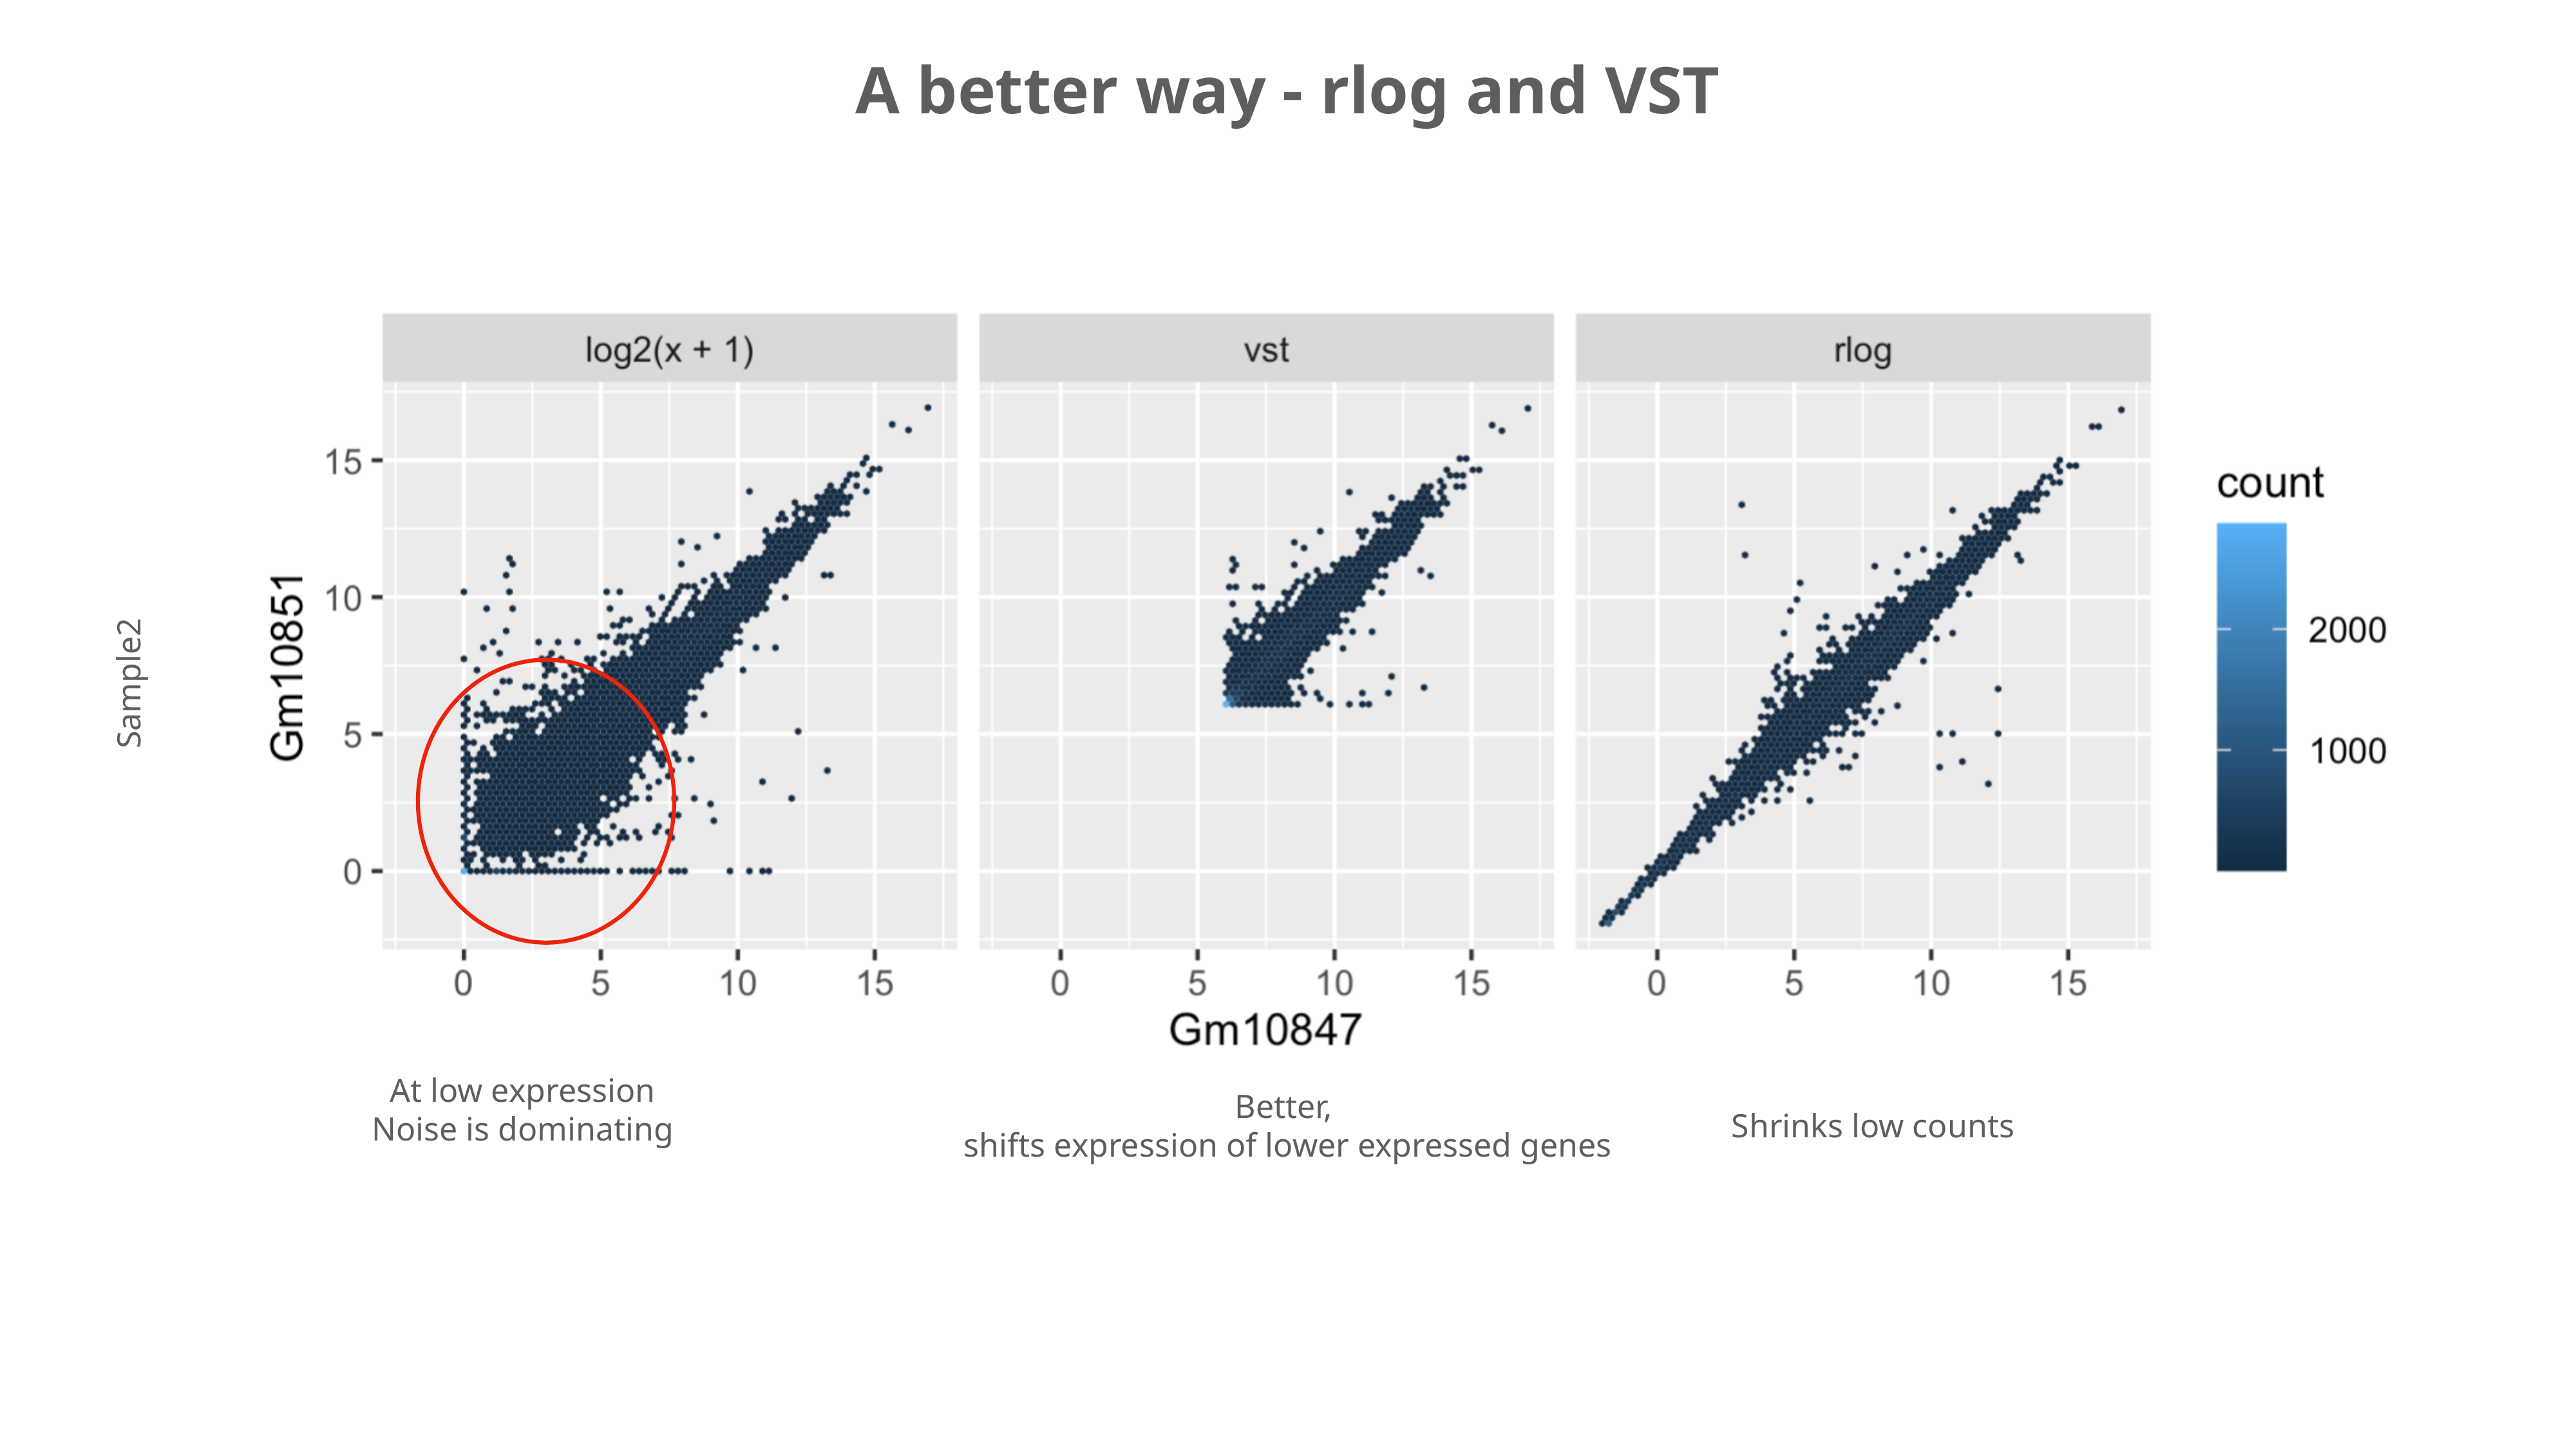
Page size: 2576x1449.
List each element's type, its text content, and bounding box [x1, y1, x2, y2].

picture [261, 266, 2418, 1068]
text_box Better, shifts expression of lower expressed genes [958, 1081, 1618, 1169]
text_box Sample2 [102, 612, 153, 754]
text_box A better way - rlog and VST [850, 44, 1726, 132]
text_box Shrinks low counts [1726, 1100, 2029, 1150]
text_box At low expression Noise is dominating [366, 1068, 679, 1153]
